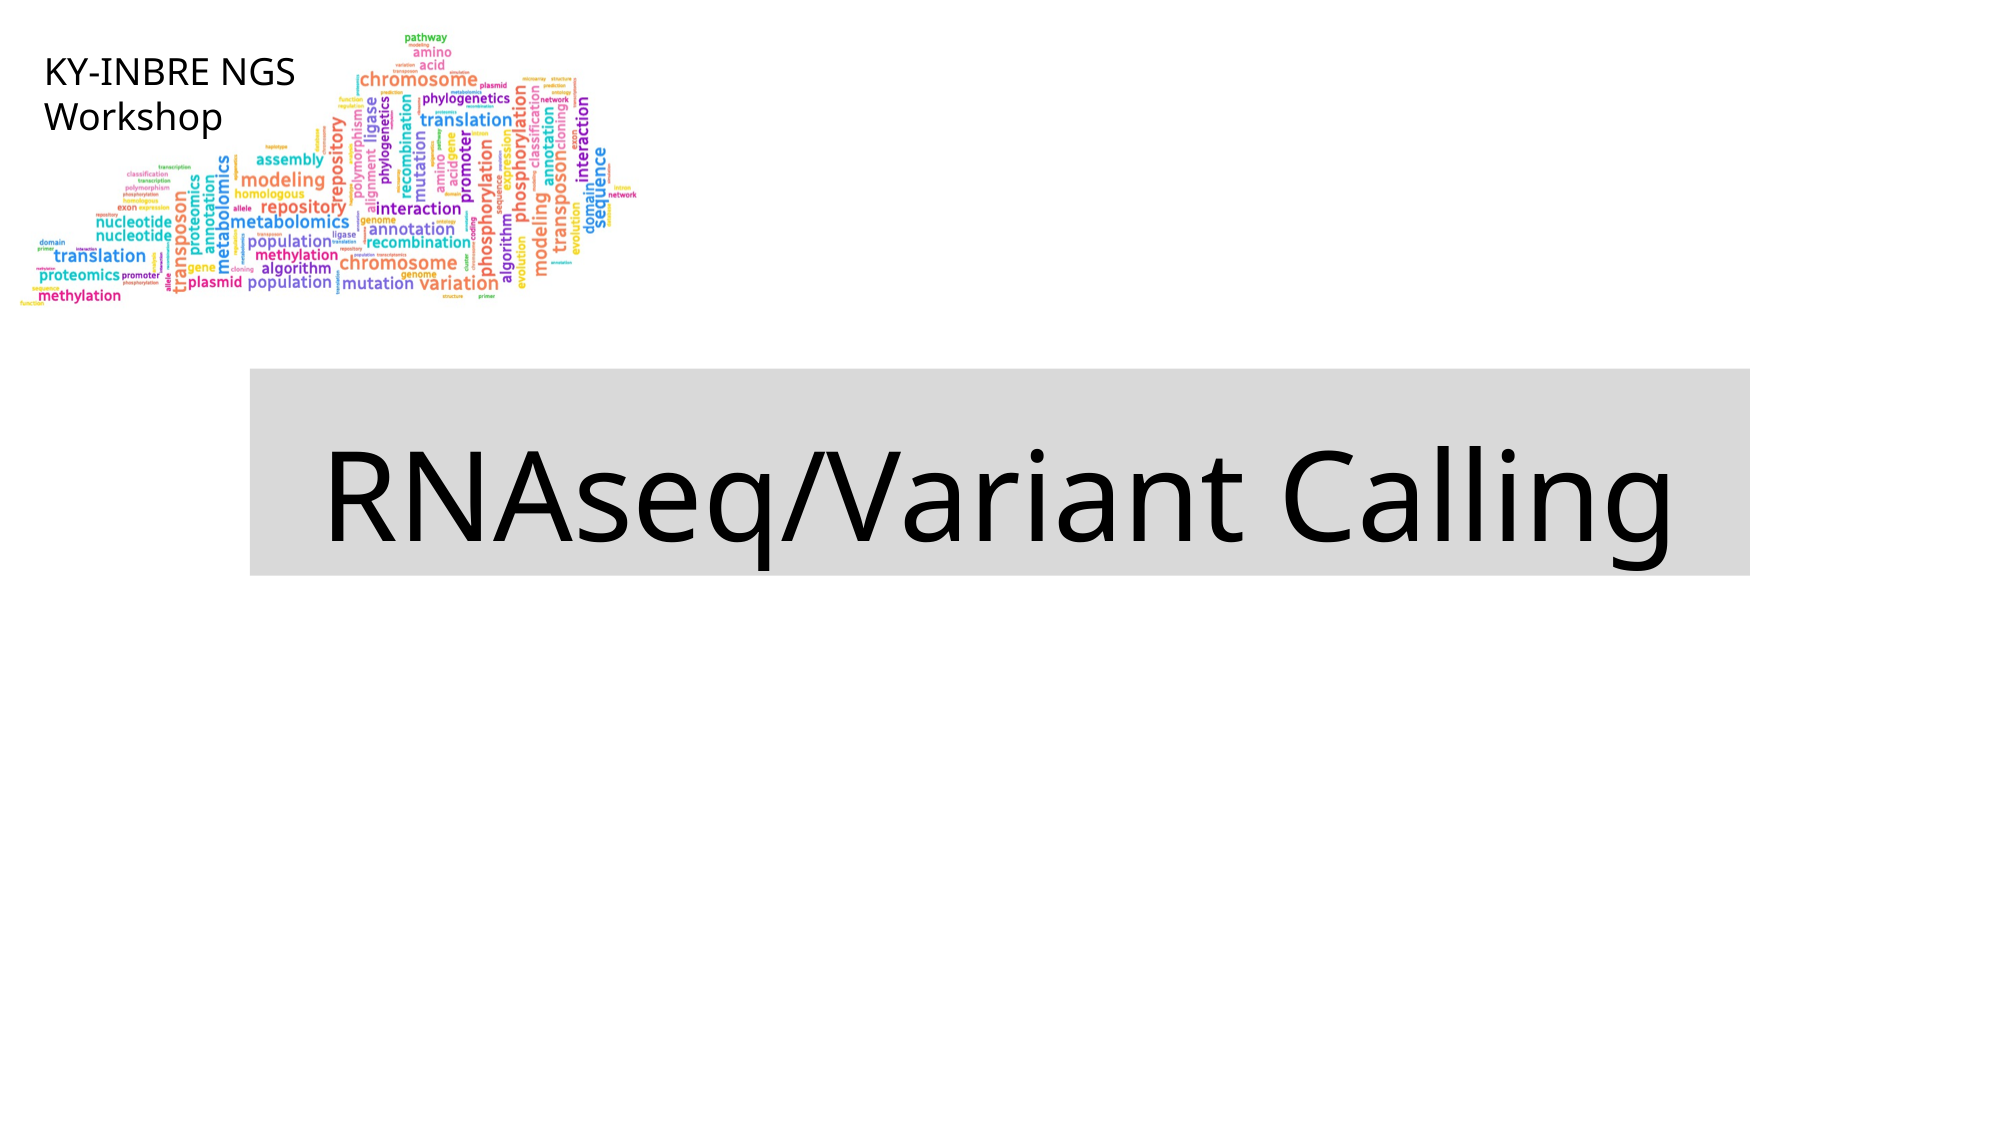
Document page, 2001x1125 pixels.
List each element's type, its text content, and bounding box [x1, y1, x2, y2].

title RNAseq/Variant Calling [249, 368, 1750, 576]
picture [9, 24, 643, 311]
